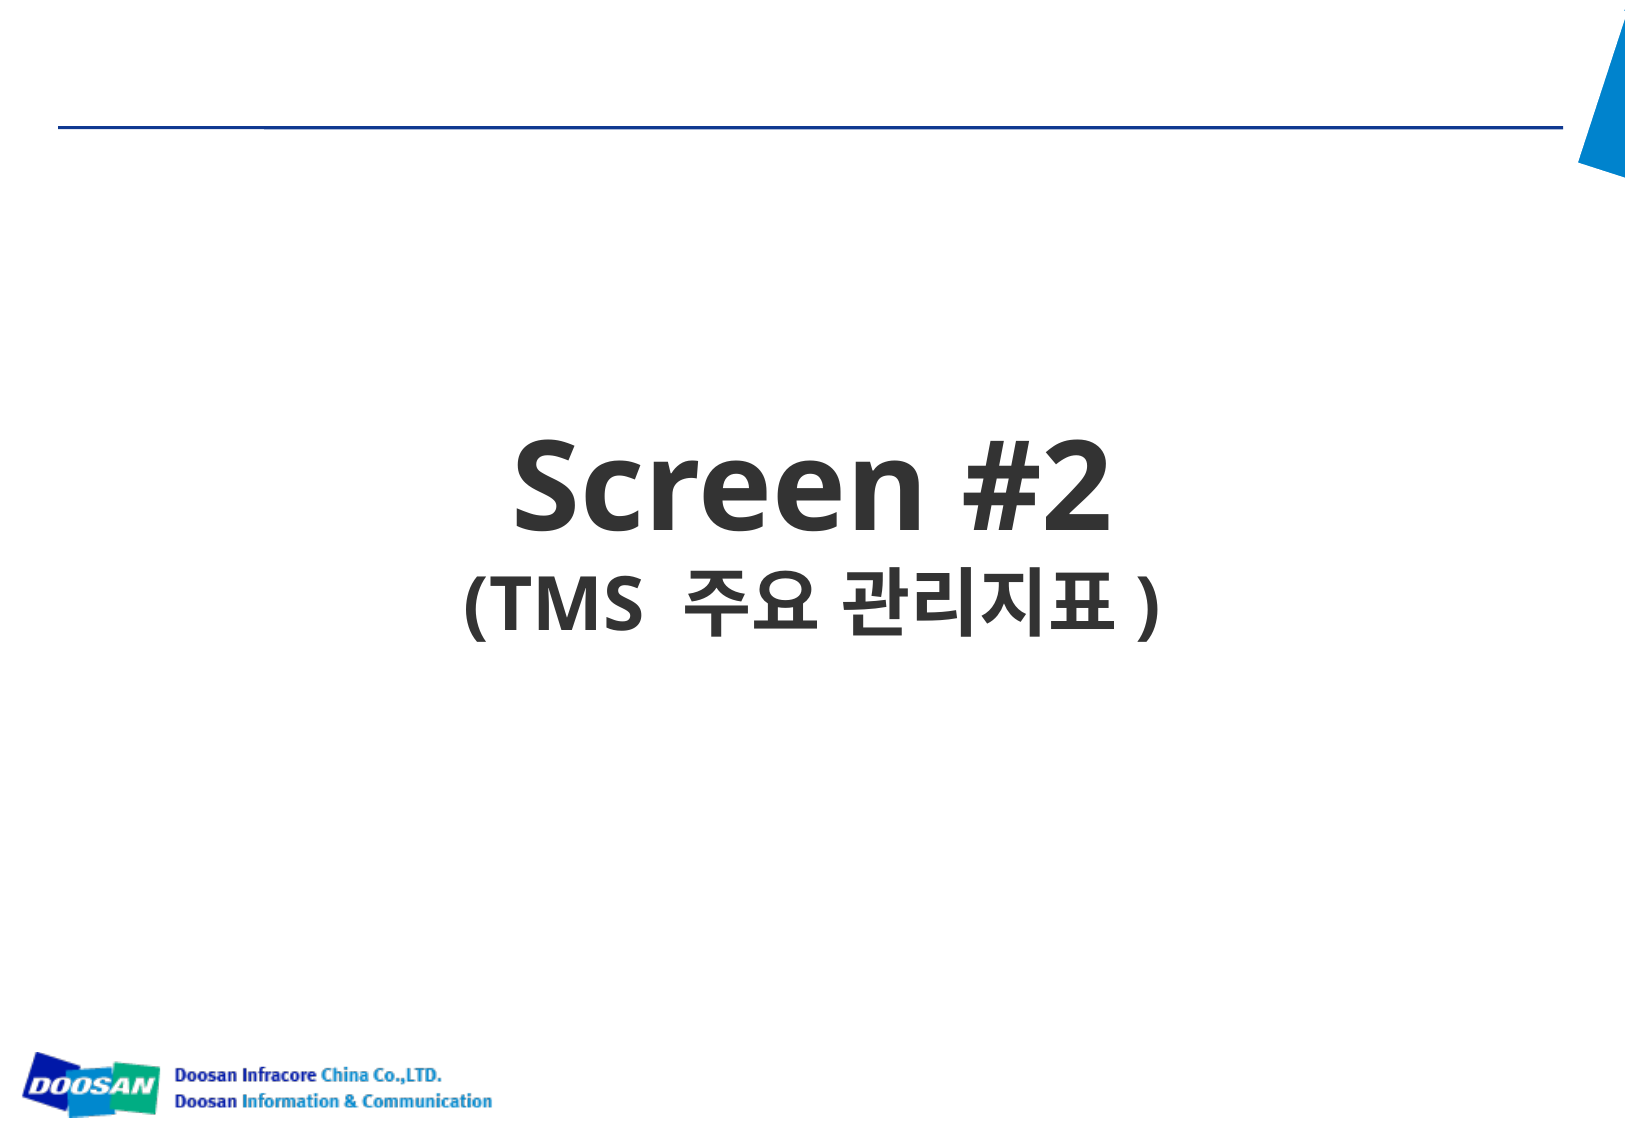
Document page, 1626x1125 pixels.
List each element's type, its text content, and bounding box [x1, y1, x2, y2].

text_box Screen #2 (TMS 주요 관리지표) [0, 398, 1625, 654]
picture [19, 1052, 494, 1118]
